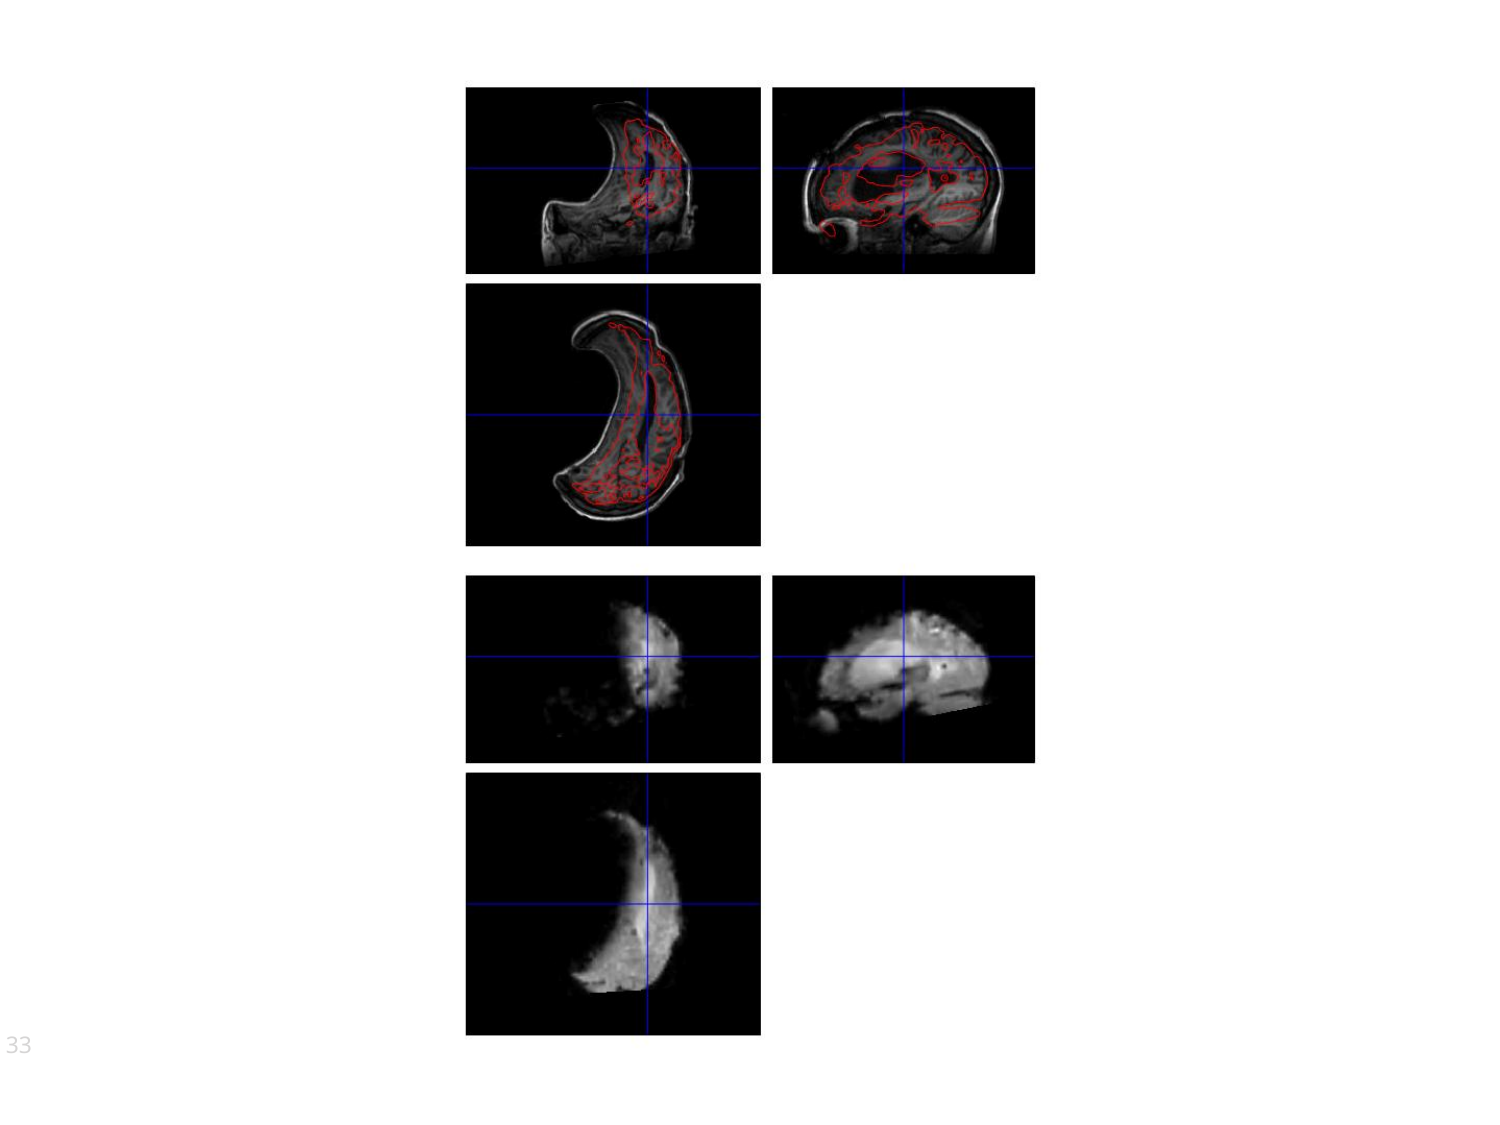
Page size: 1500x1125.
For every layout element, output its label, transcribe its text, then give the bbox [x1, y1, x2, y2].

slide_number 33 [0, 1024, 88, 1088]
picture [397, 30, 1105, 1049]
